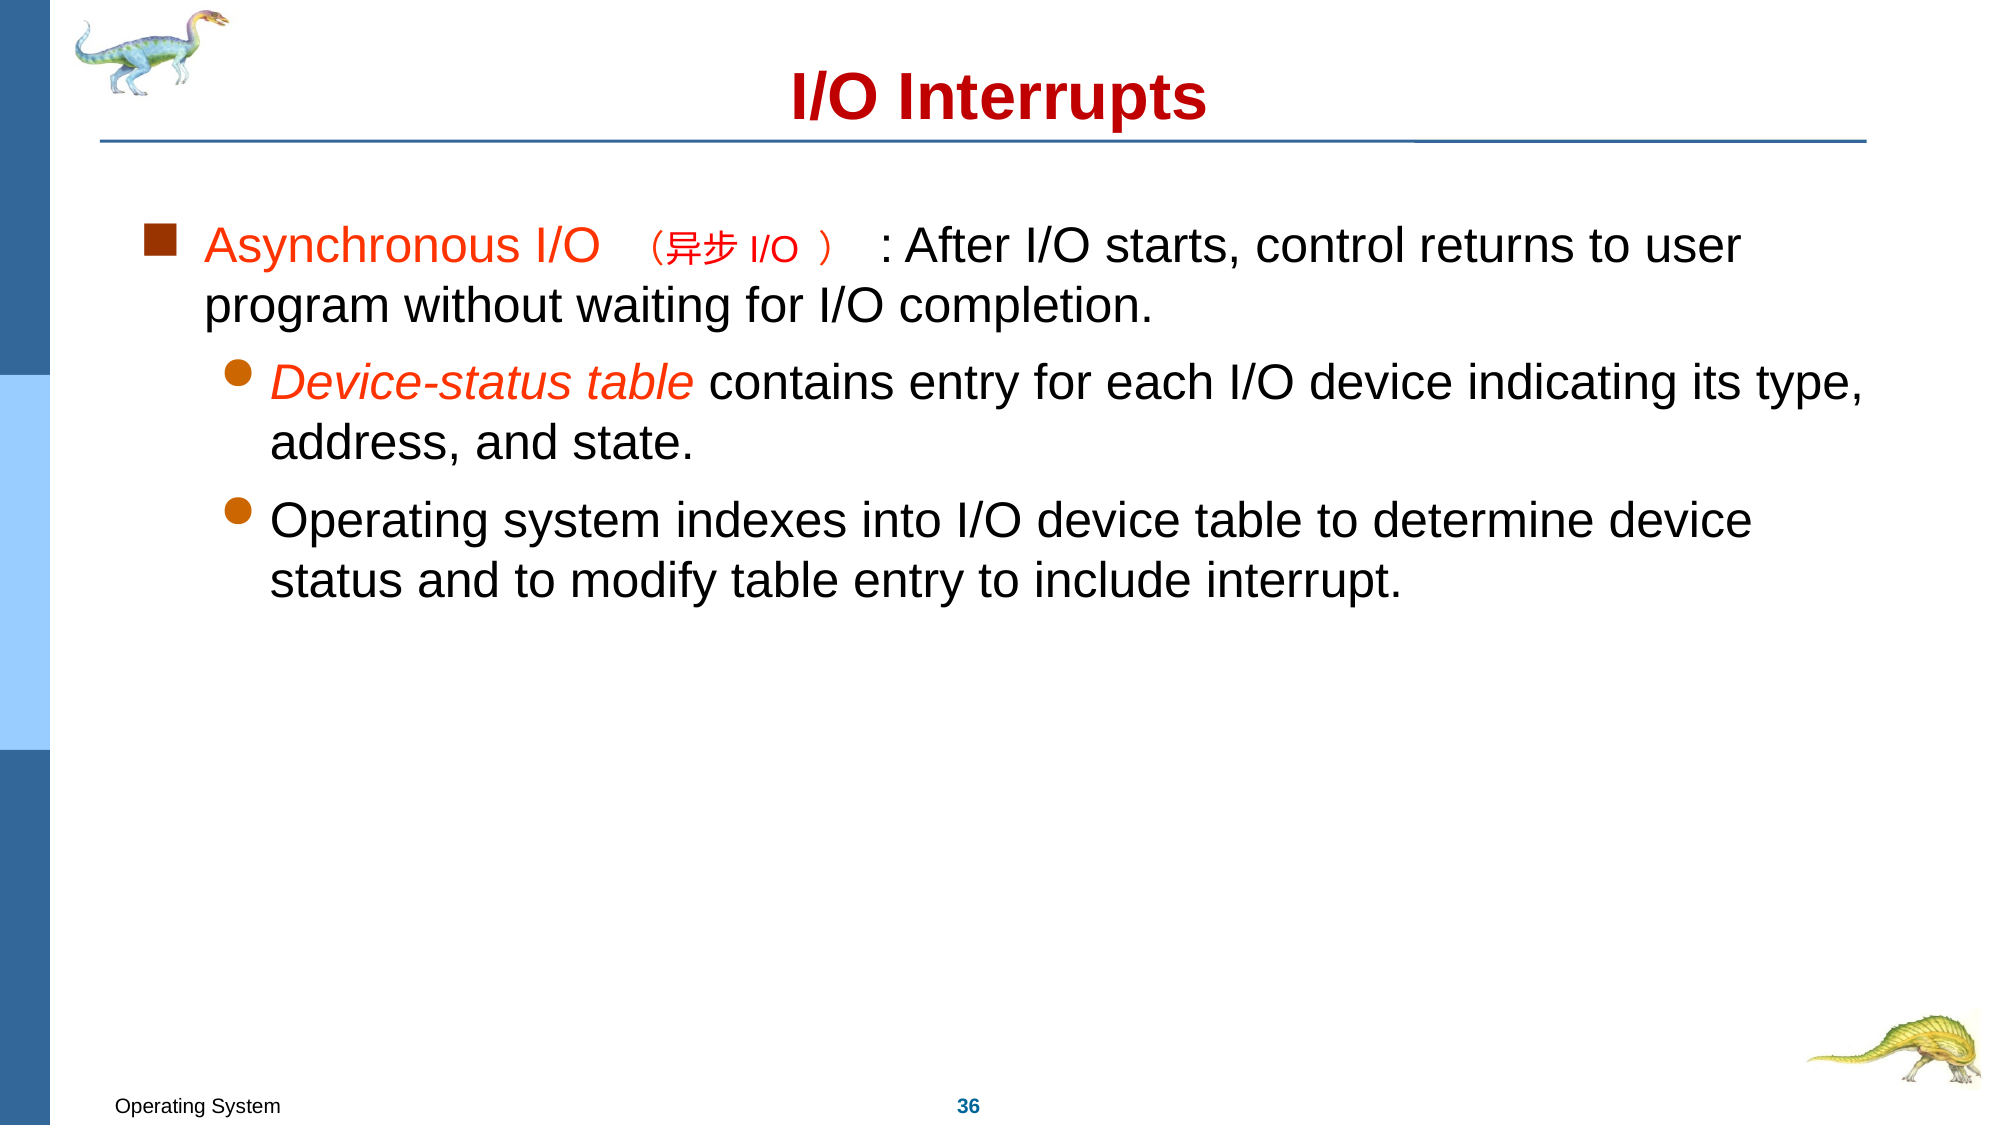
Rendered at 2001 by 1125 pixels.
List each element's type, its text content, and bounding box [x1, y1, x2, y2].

picture [1804, 1007, 1982, 1090]
title I/O Interrupts [99, 45, 1900, 141]
list Asynchronous I/O （异步I/O ） : After I/O starts, control returns to user program without waiting for I/O completion. Device-status table contains entry for each I/O device indicating its type, address, and state. Operating system indexes into I/O device table to determine device status and to modify table entry to include interrupt. [132, 204, 1900, 948]
picture [62, 0, 246, 105]
